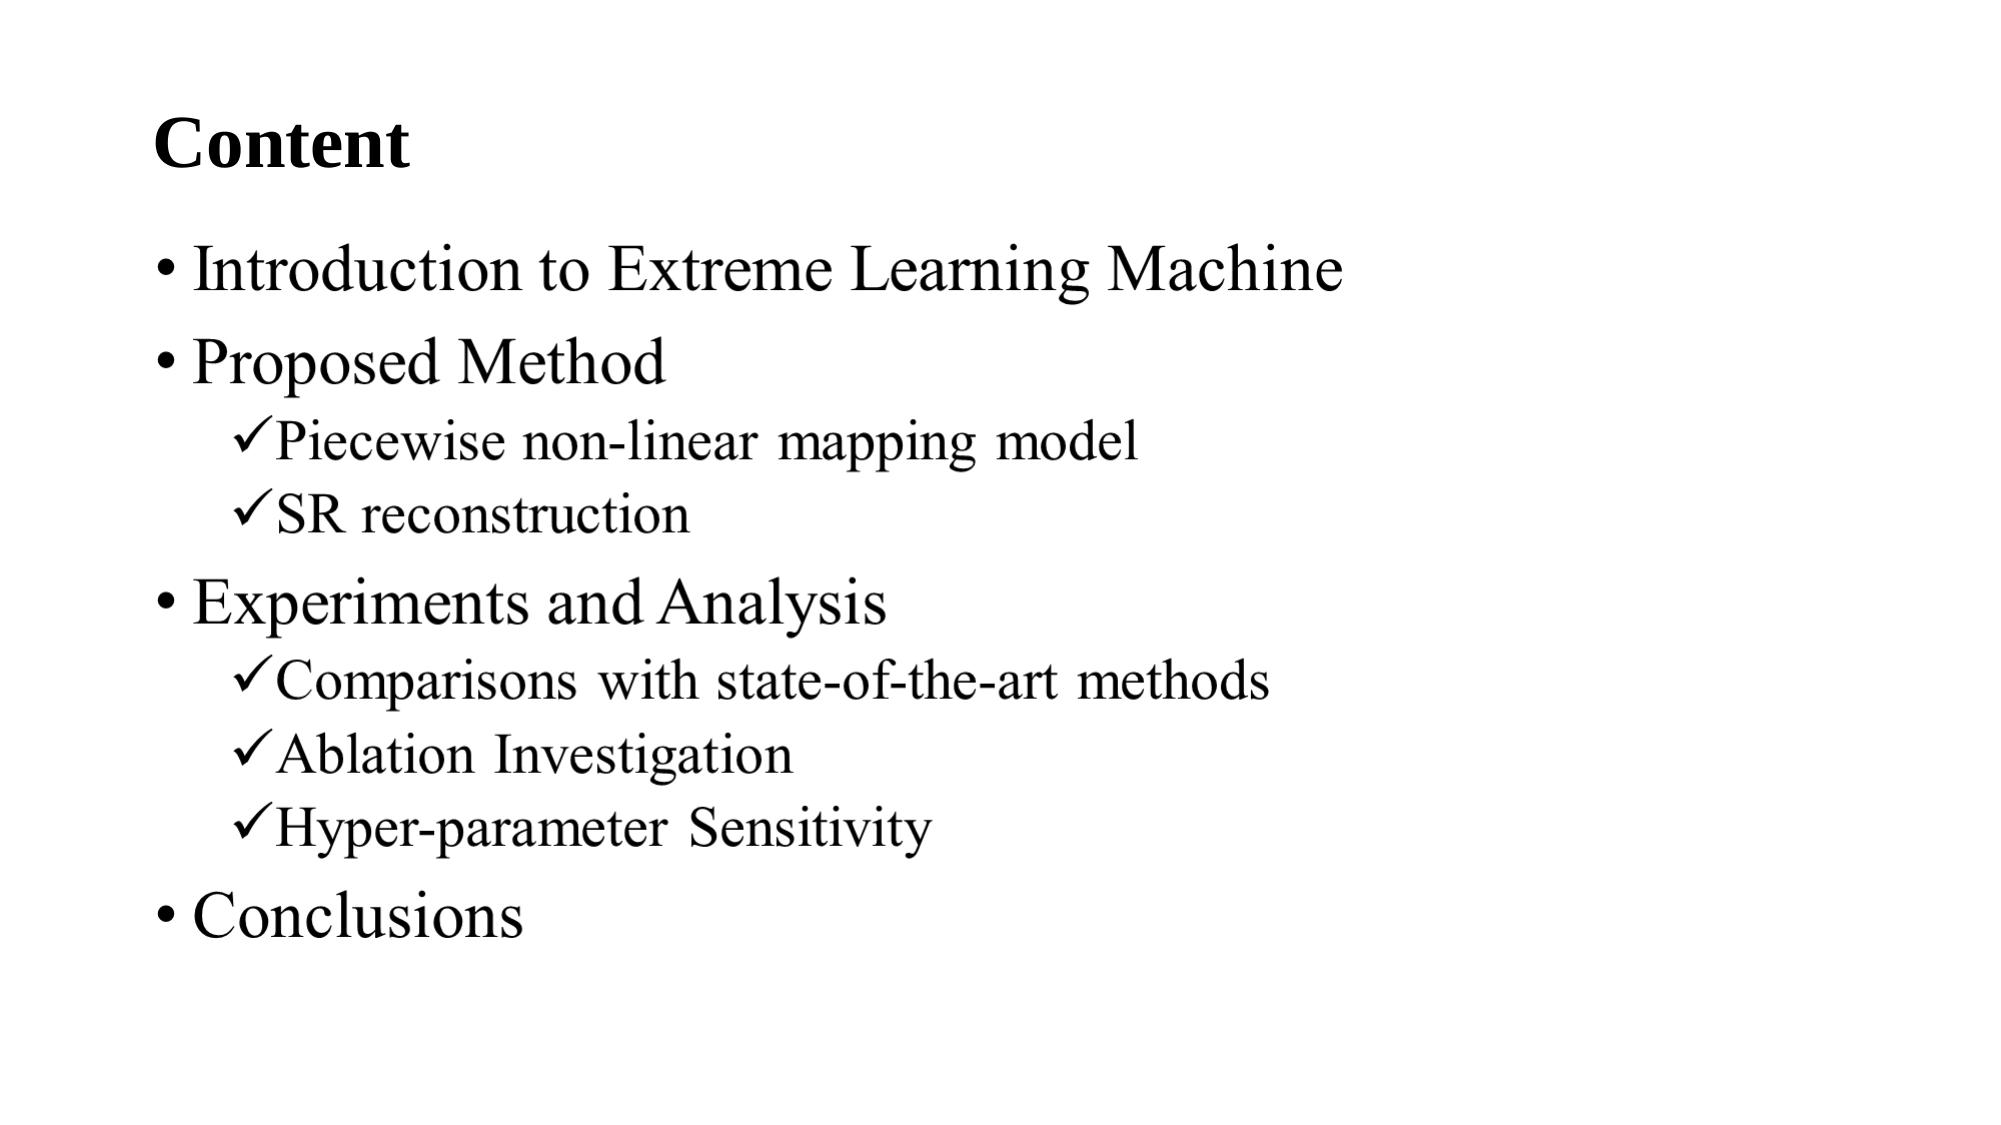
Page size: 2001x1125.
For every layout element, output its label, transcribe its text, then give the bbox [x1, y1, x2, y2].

title Content [137, 59, 1863, 228]
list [116, 205, 1383, 992]
